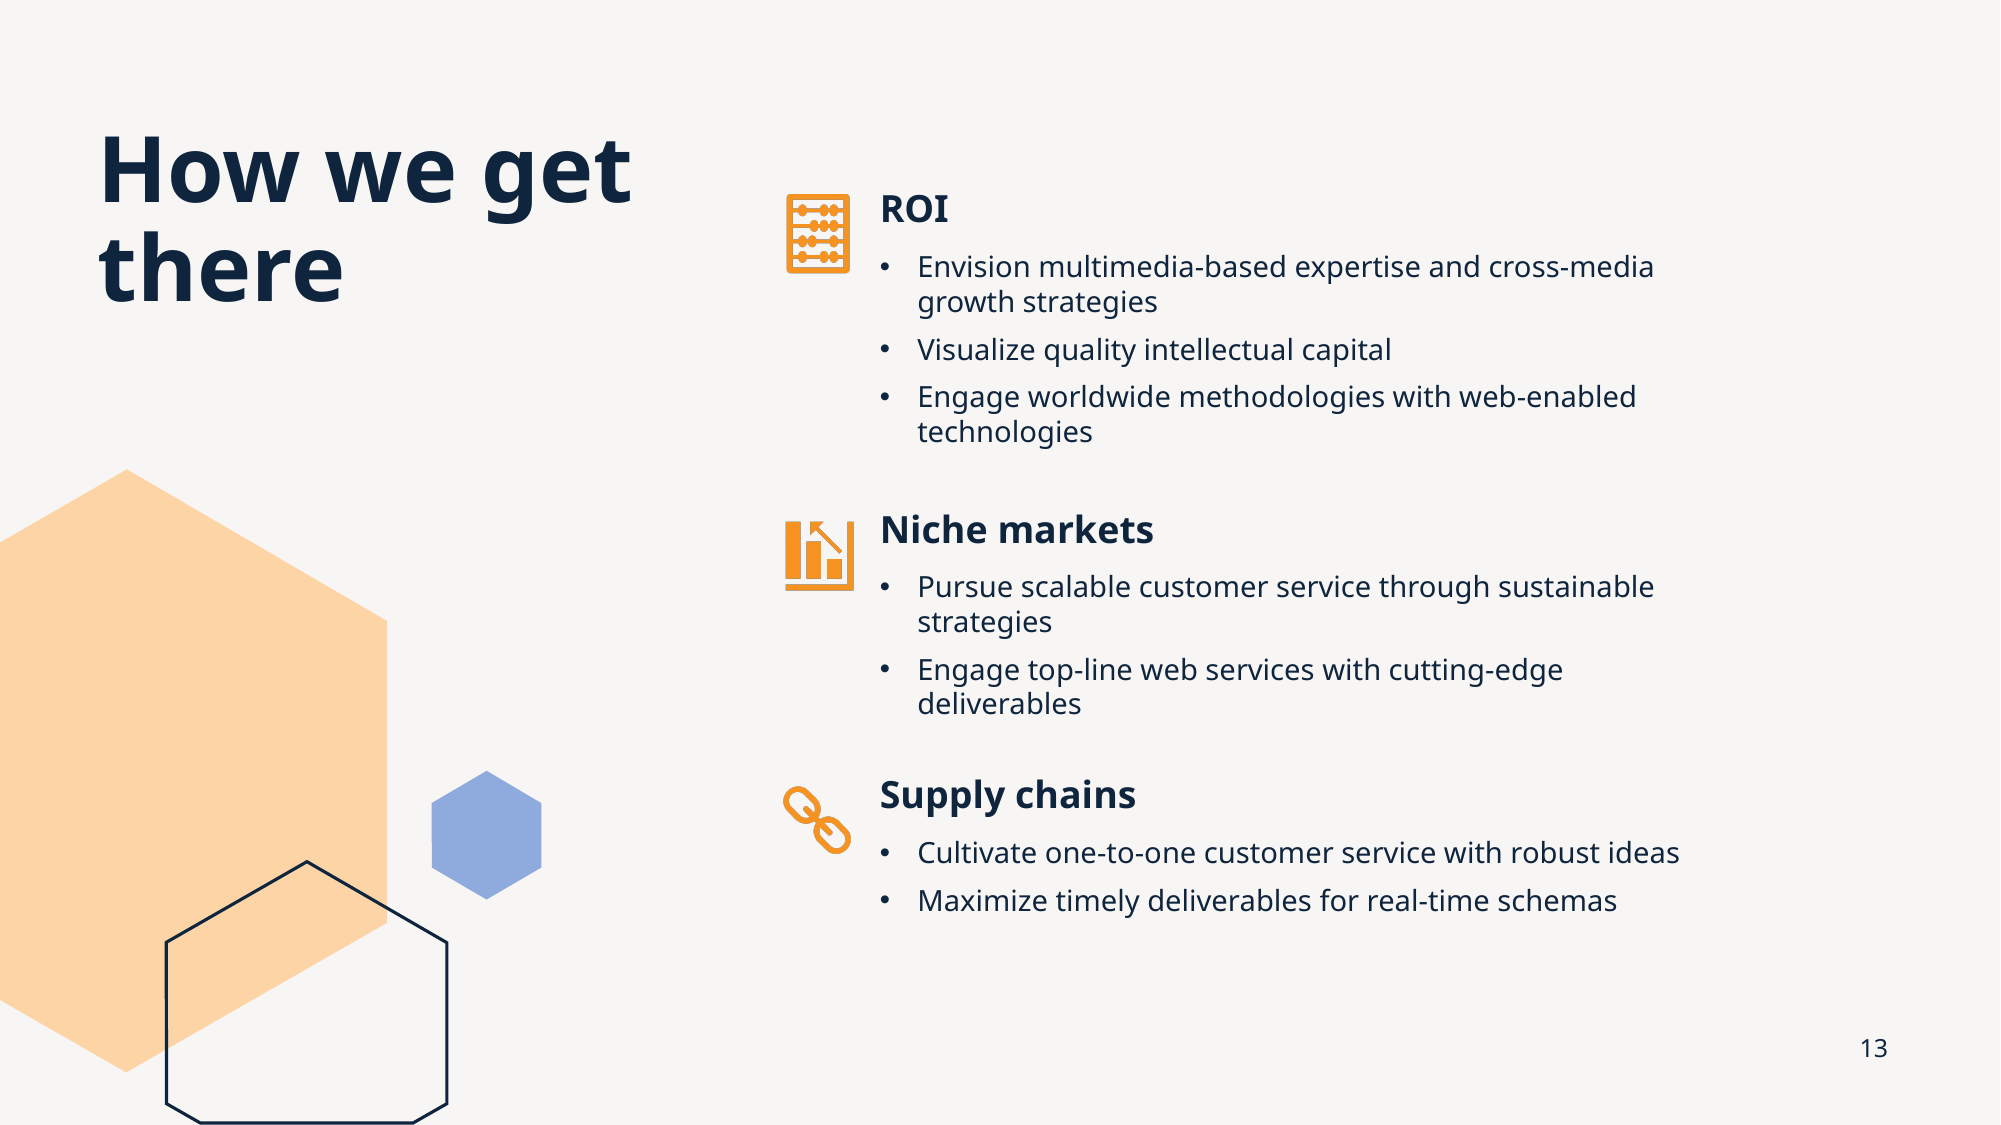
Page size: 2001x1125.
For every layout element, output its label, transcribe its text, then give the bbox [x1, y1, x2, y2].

list Niche markets [864, 489, 1712, 559]
picture [773, 773, 862, 867]
list Envision multimedia-based expertise and cross-media growth strategies Visualize quality intellectual capital Engage worldwide methodologies with web-enabled technologies [864, 241, 1712, 489]
picture [776, 187, 860, 281]
list Pursue scalable customer service through sustainable strategies Engage top-line web services with cutting-edge deliverables [864, 560, 1712, 754]
slide_number 13 [1836, 1020, 1912, 1080]
list Supply chains [864, 754, 1712, 824]
picture [774, 509, 863, 603]
title How we get there [82, 115, 738, 490]
list ROI [864, 168, 1712, 238]
list Cultivate one-to-one customer service with robust ideas Maximize timely deliverables for real-time schemas [864, 827, 1712, 1096]
